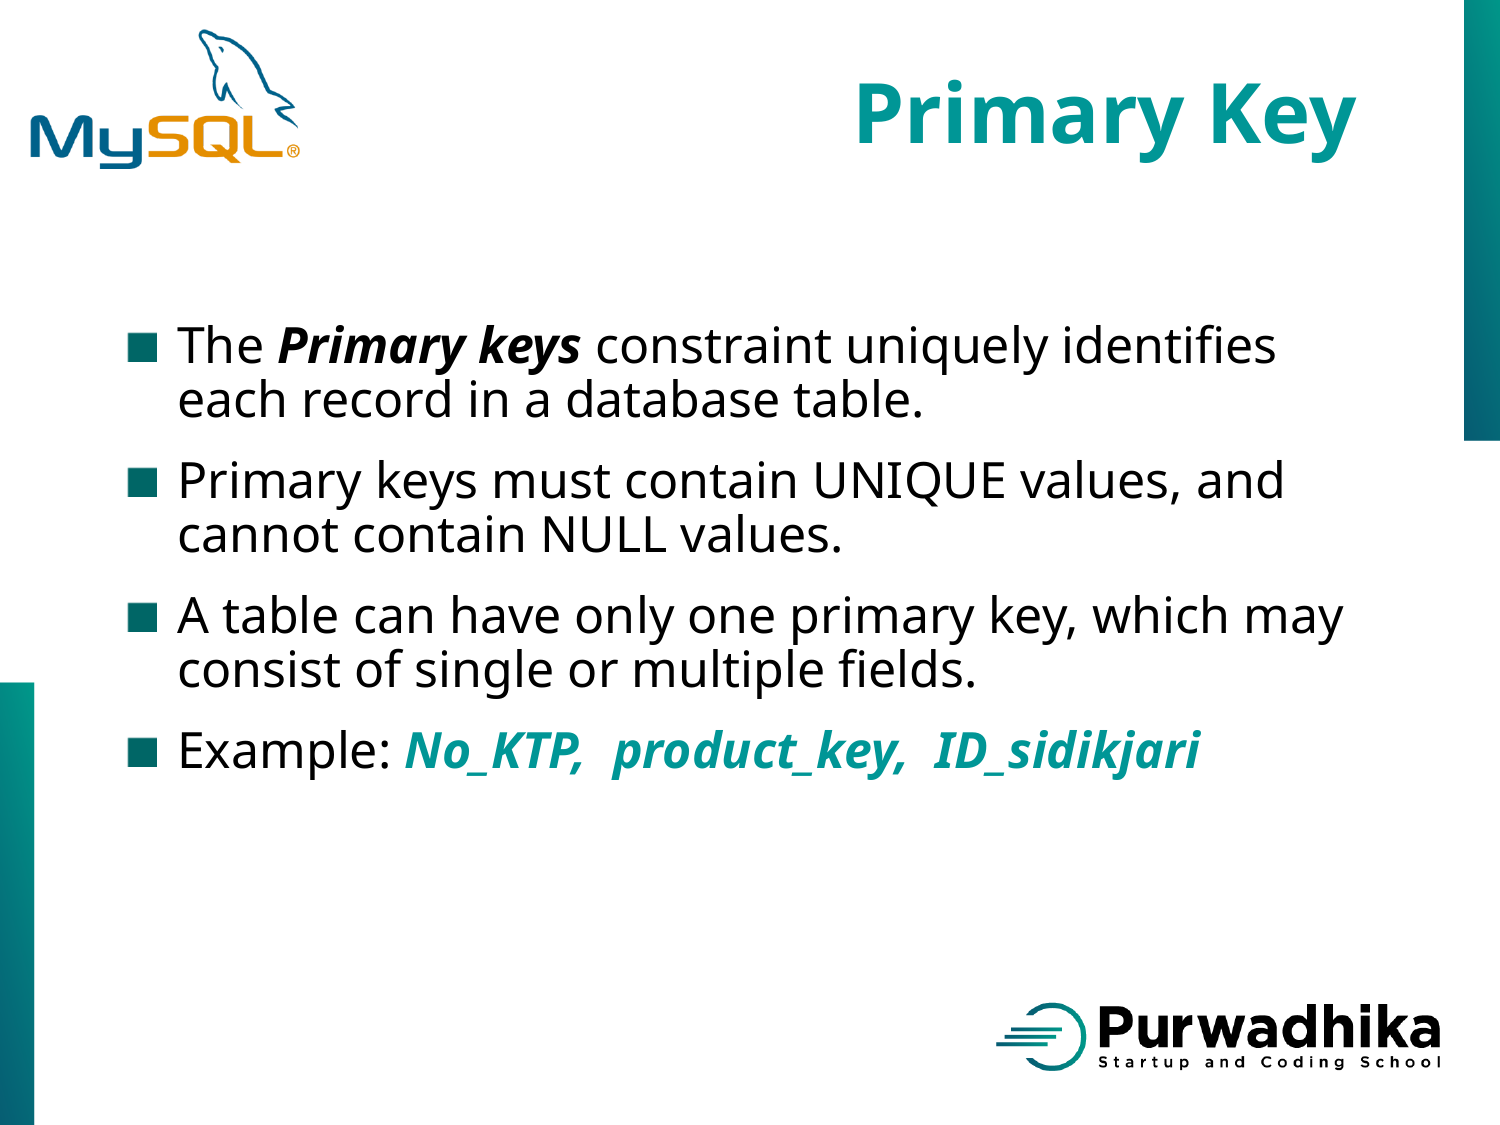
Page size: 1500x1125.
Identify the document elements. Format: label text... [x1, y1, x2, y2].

picture [121, 461, 157, 497]
text_box The Primary keys constraint uniquely identifies each record in a database table. Primary keys must contain UNIQUE values, and cannot contain NULL values. A table can have only one primary key, which may consist of single or multiple fields. Example: No_KTP, product_key, ID_sidikjari [106, 312, 1400, 885]
picture [121, 326, 157, 362]
picture [121, 596, 157, 632]
picture [121, 731, 157, 767]
text_box Primary Key [747, 0, 1462, 233]
text_box [134, 123, 1405, 998]
picture [0, 0, 1500, 1125]
